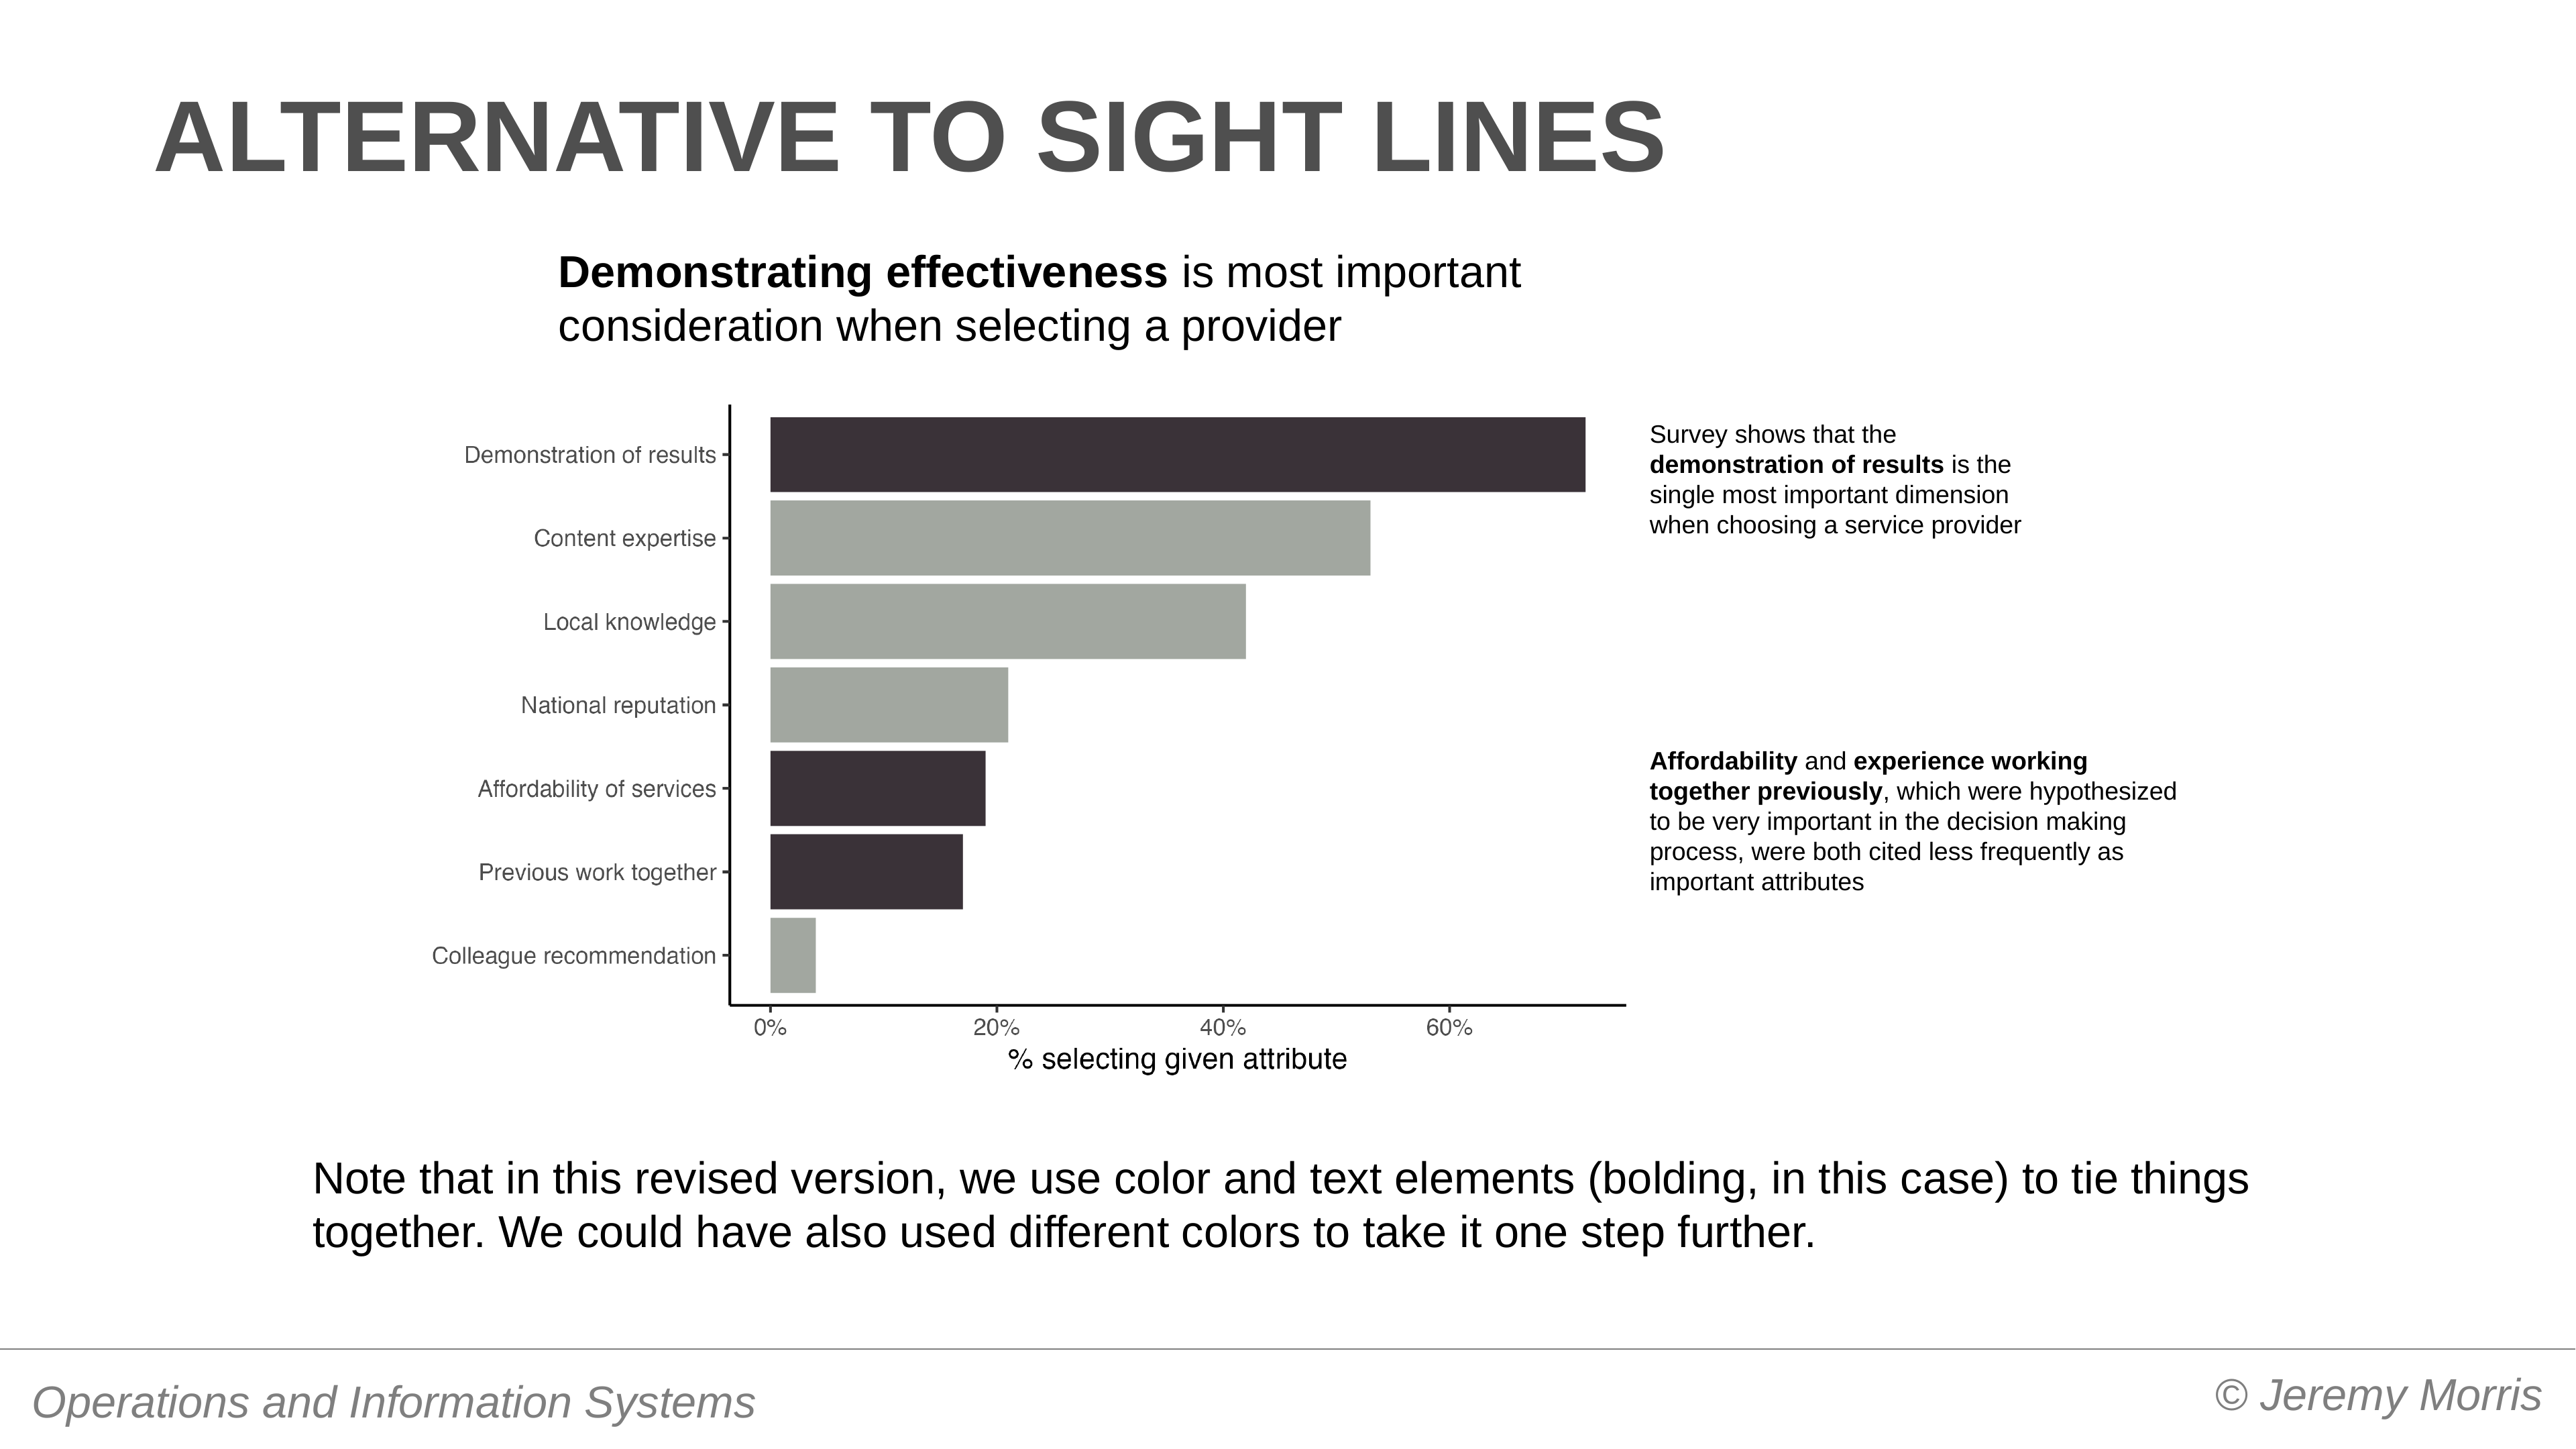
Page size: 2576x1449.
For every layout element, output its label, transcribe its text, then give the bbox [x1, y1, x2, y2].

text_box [382, 237, 2194, 1089]
title Alternative to sight lines [128, 53, 2447, 204]
text_box Note that in this revised version, we use color and text elements (bolding, in this case) to tie things together. We could have also used different colors to take it one step further. [302, 1144, 2273, 1261]
